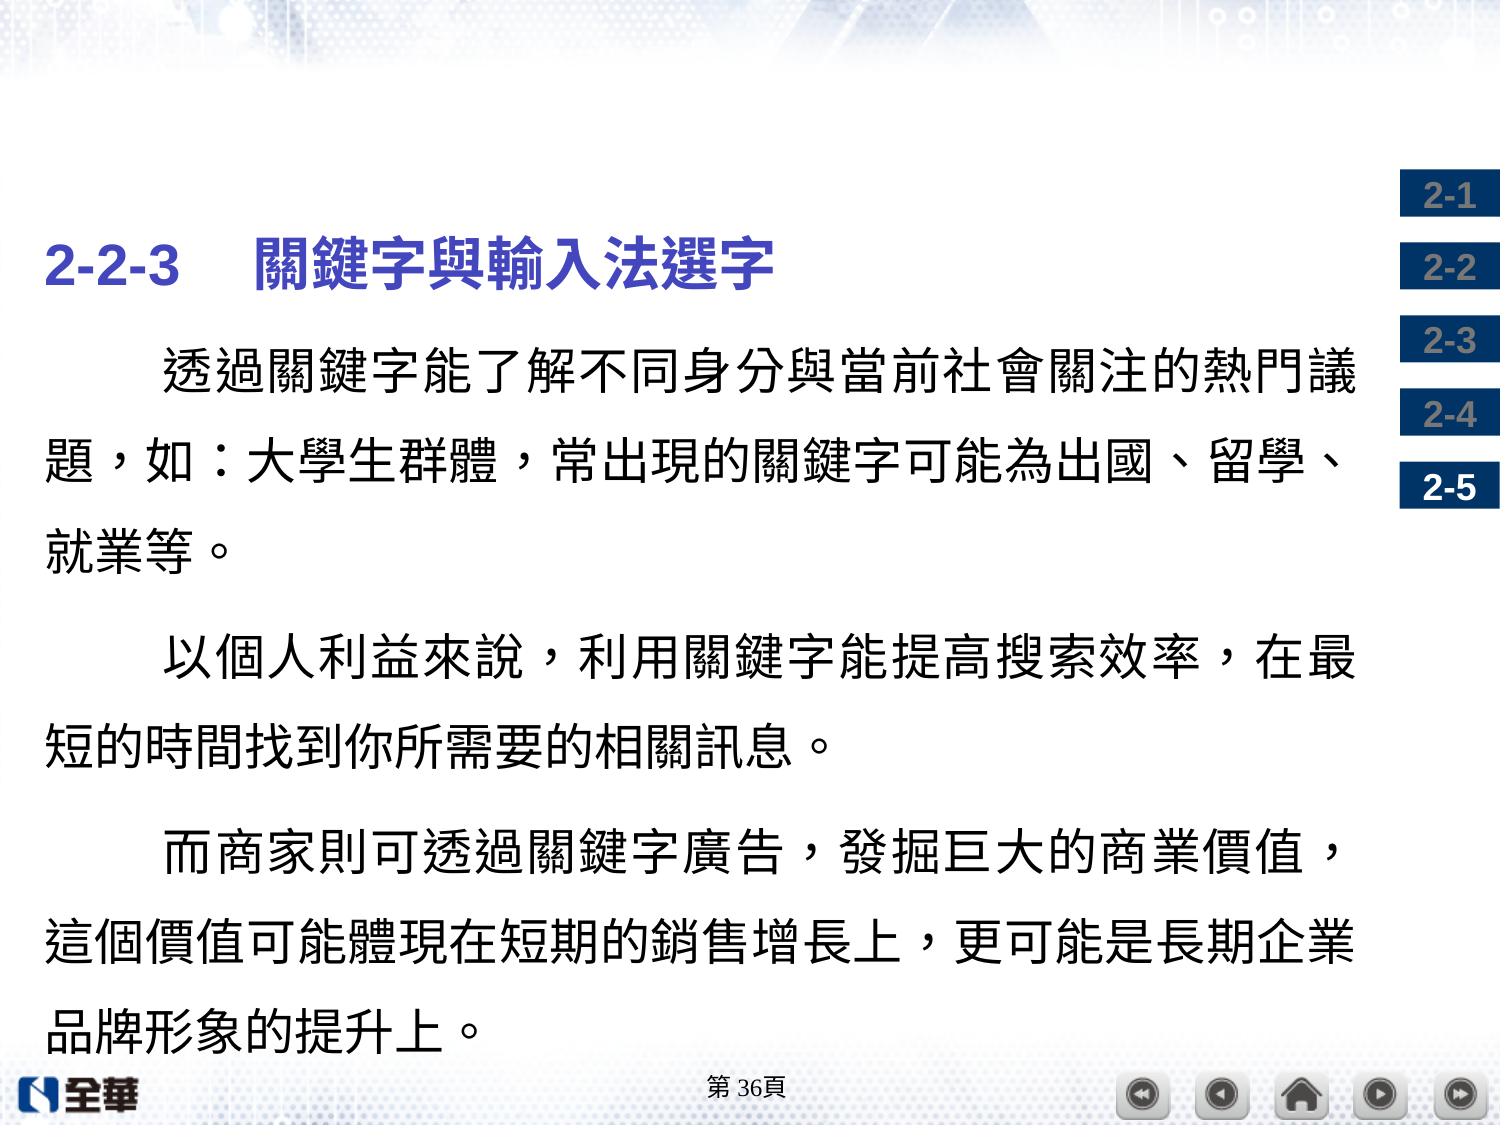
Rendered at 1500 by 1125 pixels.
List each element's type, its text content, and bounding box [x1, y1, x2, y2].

picture [0, 0, 1500, 1125]
list 2-2-3 關鍵字與輸入法選字 透過關鍵字能了解不同身分與當前社會關注的熱門議題，如：大學生群體，常出現的關鍵字可能為出國、留學、就業等。 以個人利益來說，利用關鍵字能提高搜索效率，在最短的時間找到你所需要的相關訊息。 而商家則可透過關鍵字廣告，發掘巨大的商業價值，這個價值可能體現在短期的銷售增長上，更可能是長期企業品牌形象的提升上。 [29, 219, 1373, 1048]
